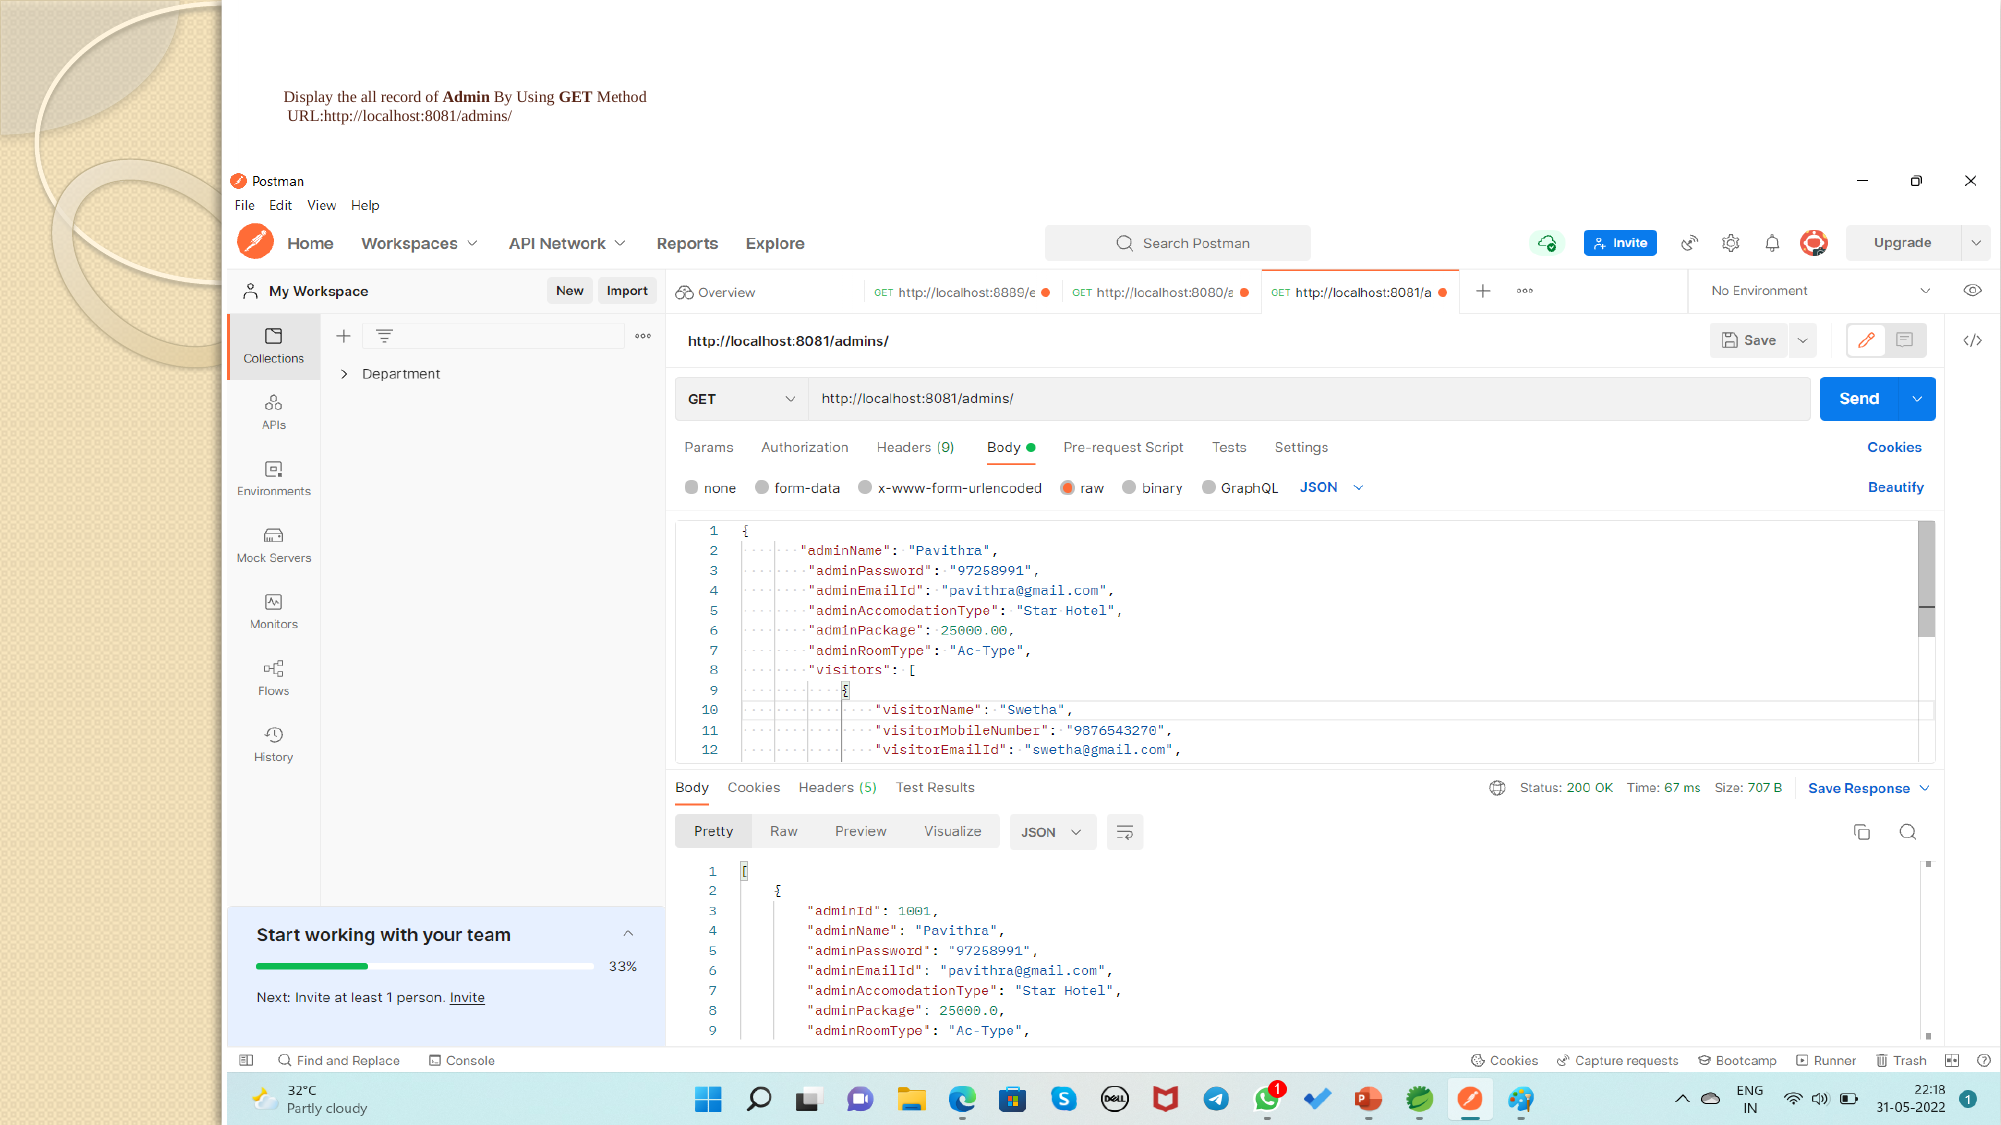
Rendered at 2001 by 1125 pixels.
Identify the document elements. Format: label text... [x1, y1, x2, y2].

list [226, 168, 2000, 1125]
title Display the all record of Admin By Using GET Method URL:http://localhost:8081/admins/ [268, 59, 1863, 152]
